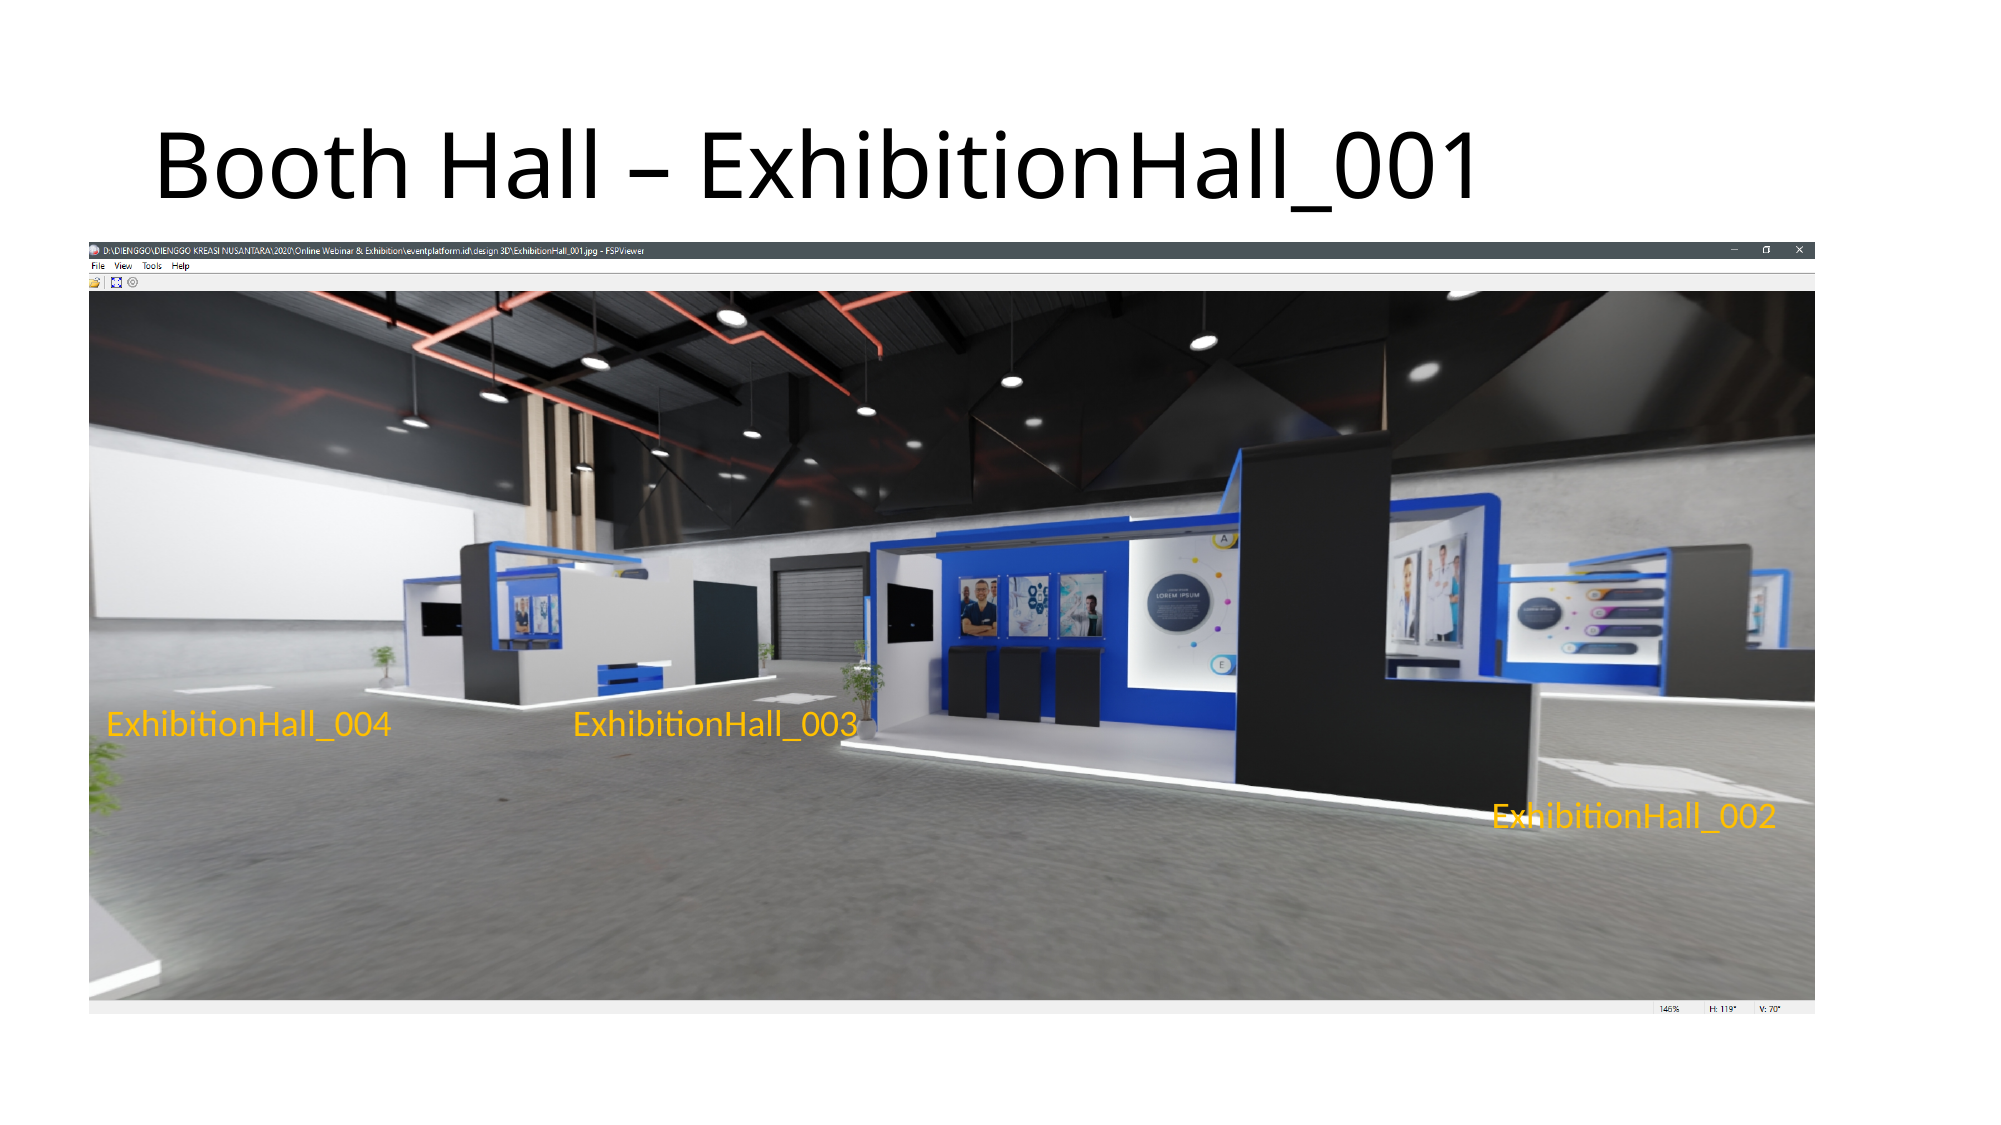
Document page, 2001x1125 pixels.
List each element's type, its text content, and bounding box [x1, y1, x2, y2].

title Booth Hall – ExhibitionHall_001 [137, 59, 1863, 278]
picture [89, 242, 1815, 1014]
